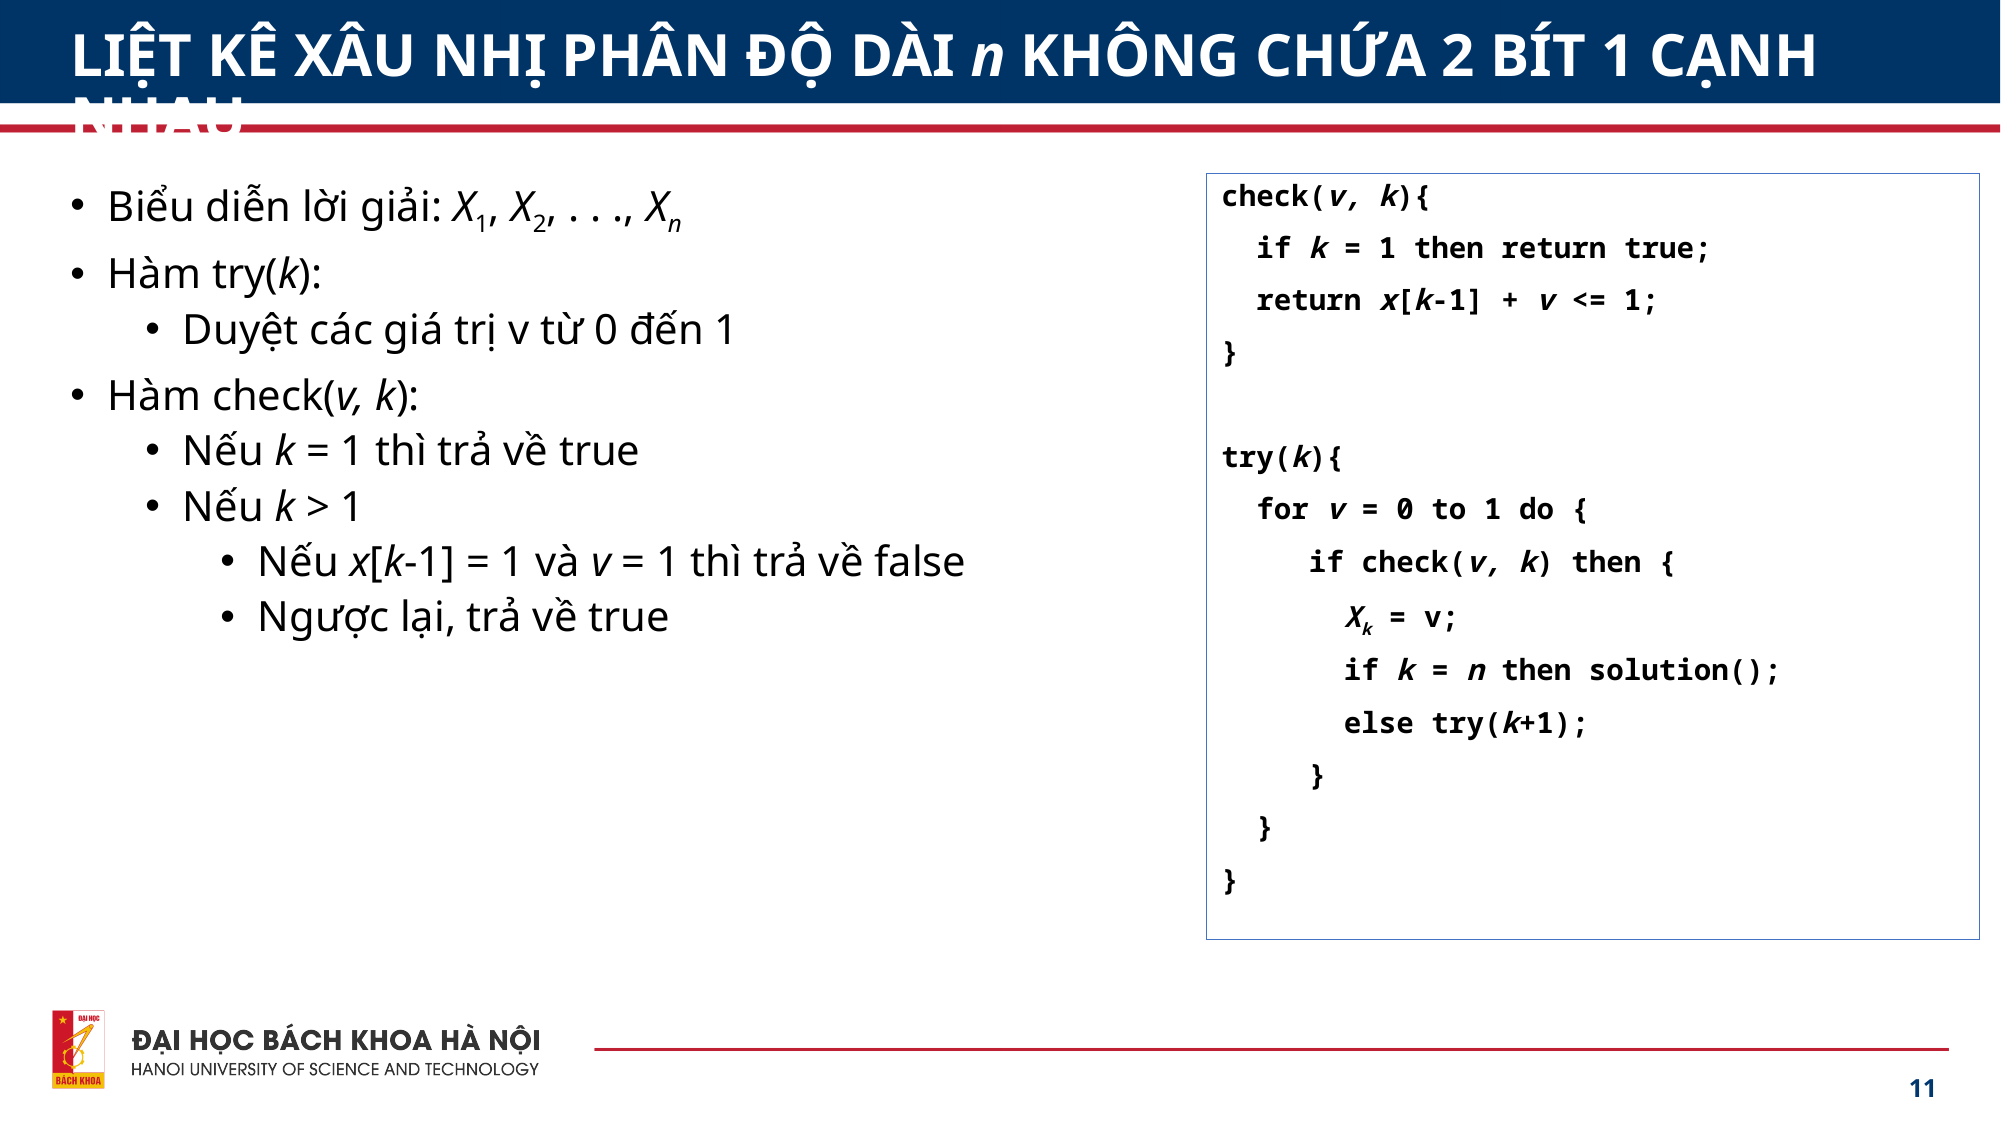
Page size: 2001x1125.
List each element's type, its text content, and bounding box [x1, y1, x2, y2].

title LIỆT KÊ XÂU NHỊ PHÂN ĐỘ DÀI n KHÔNG CHỨA 2 BÍT 1 CẠNH NHAU [55, 18, 1945, 90]
slide_number 11 [1502, 1065, 1953, 1125]
list Biểu diễn lời giải: X1, X2, . . ., Xn Hàm try(k): Duyệt các giá trị v từ 0 đến 1 Hàm check(v, k): Nếu k = 1 thì trả về true Nếu k > 1 Nếu x[k-1] = 1 và v = 1 thì trả về false Ngược lại, trả về true [55, 173, 1192, 979]
picture [0, 0, 2001, 1125]
text_box check(v, k){ if k = 1 then return true; return x[k-1] + v <= 1; } try(k){ for v = 0 to 1 do { if check(v, k) then { Xk = v; if k = n then solution(); else try(k+1); } } } [1206, 173, 1980, 940]
